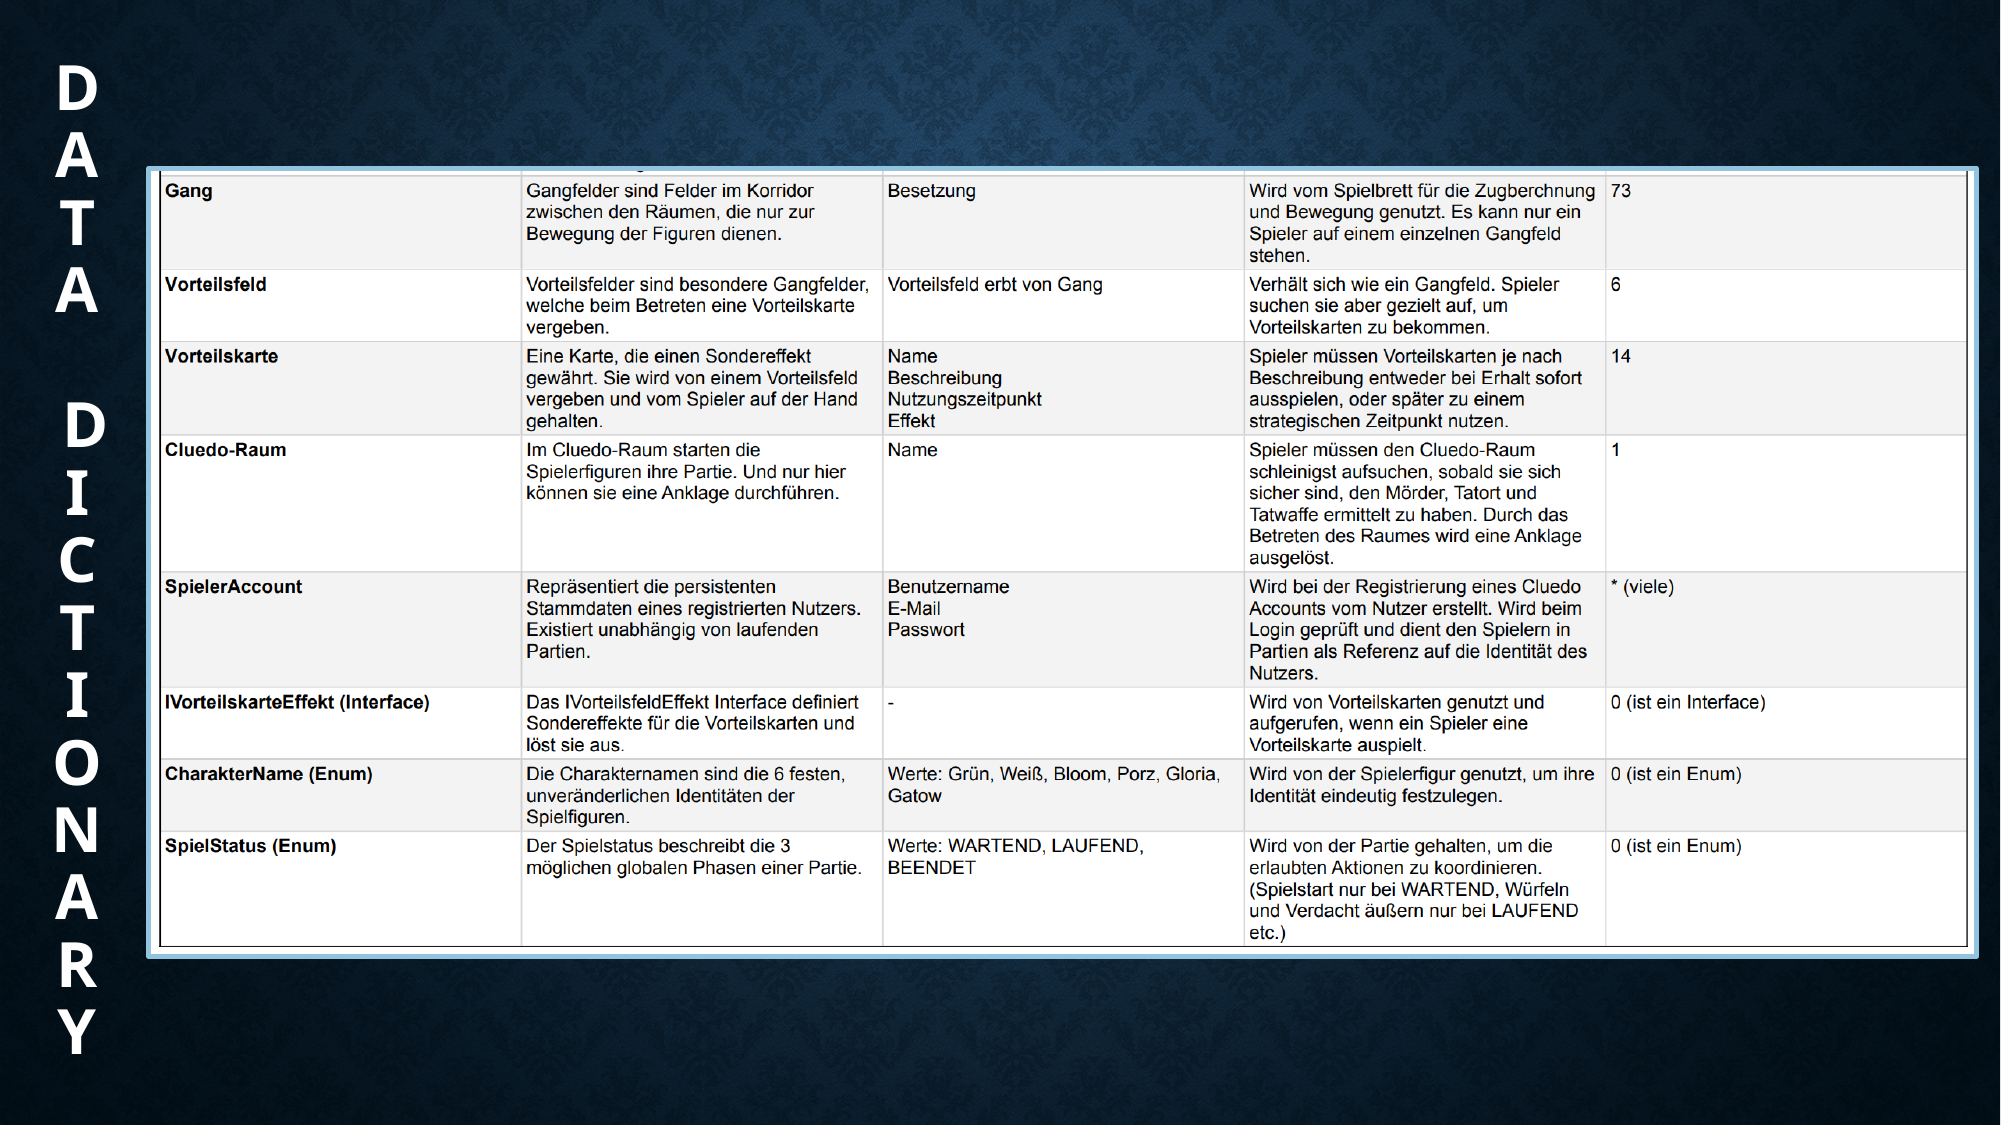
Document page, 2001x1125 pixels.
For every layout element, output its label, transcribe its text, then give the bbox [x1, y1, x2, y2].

picture [150, 170, 1975, 955]
title D a t a D i c t i o n a r y [16, 29, 139, 1096]
